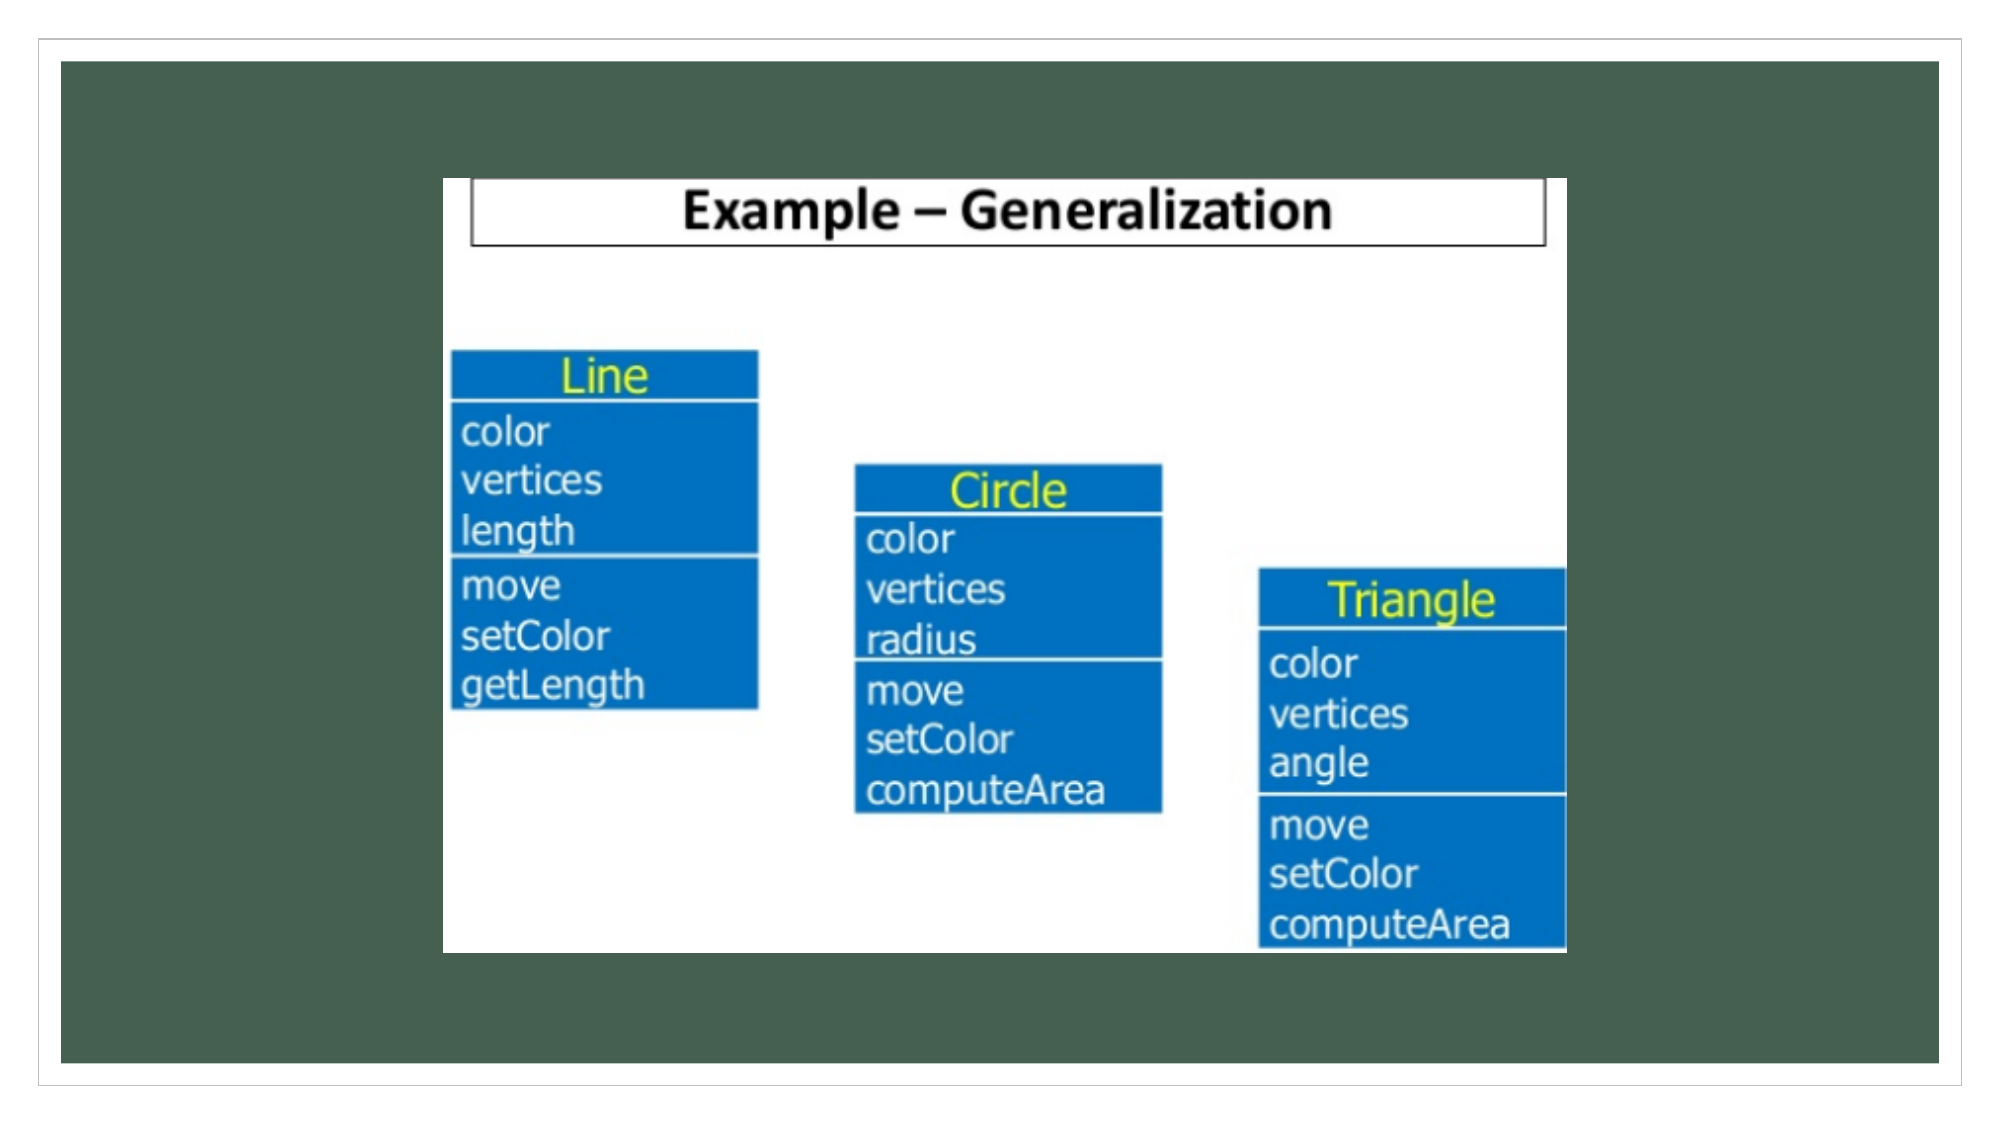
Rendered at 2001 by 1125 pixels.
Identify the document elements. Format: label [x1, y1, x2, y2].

picture [443, 178, 1567, 953]
